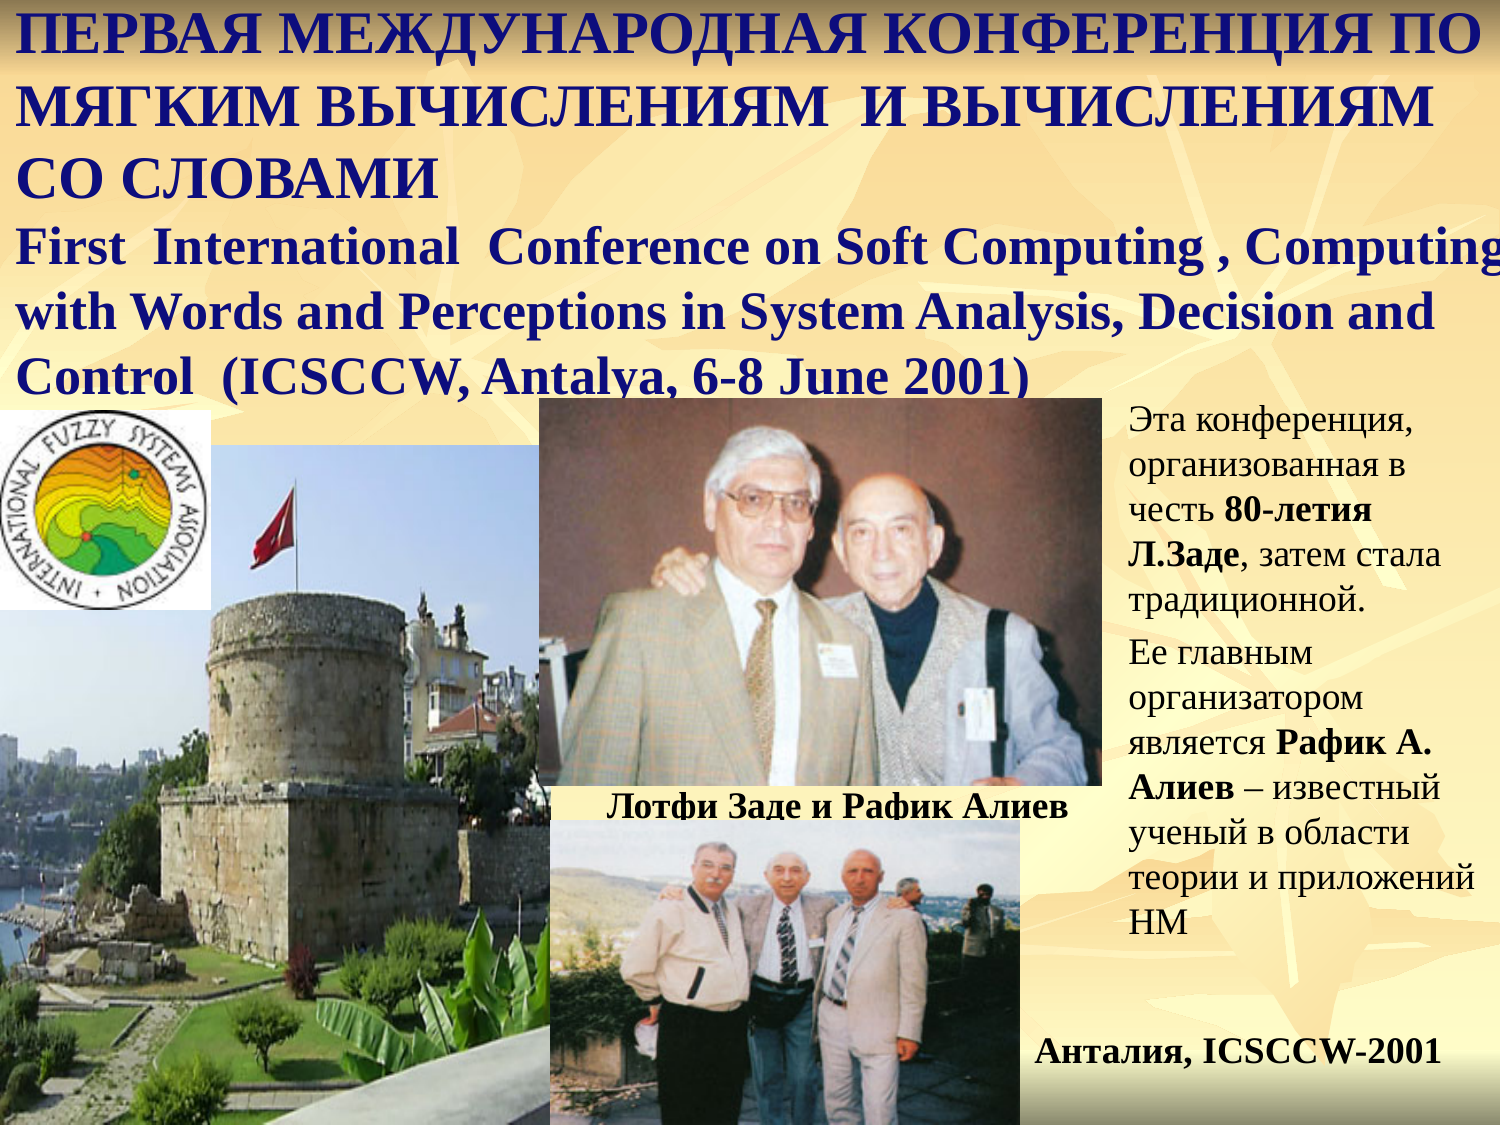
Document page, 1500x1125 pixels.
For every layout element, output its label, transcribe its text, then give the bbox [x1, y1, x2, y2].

title ПЕРВАЯ МЕЖДУНАРОДНАЯ КОНФЕРЕНЦИЯ ПО МЯГКИМ ВЫЧИСЛЕНИЯМ И ВЫЧИСЛЕНИЯМ СО СЛОВАМИ First International Conference on Soft Computing , Computing with Words and Perceptions in System Analysis, Decision and Control (ICSCCW, Antalya, 6-8 June 2001) [0, 0, 1500, 399]
text_box Анталия, ICSCCW-2001 [1025, 1018, 1465, 1079]
picture [0, 398, 1102, 1125]
subtitle Эта конференция, организованная в честь 80-летия Л.Заде, затем стала традиционной. Ее главным организатором является Рафик А. Алиев – известный ученый в области теории и приложений НМ [1113, 386, 1500, 1125]
text_box Лотфи Заде и Рафик Алиев [556, 773, 1125, 834]
